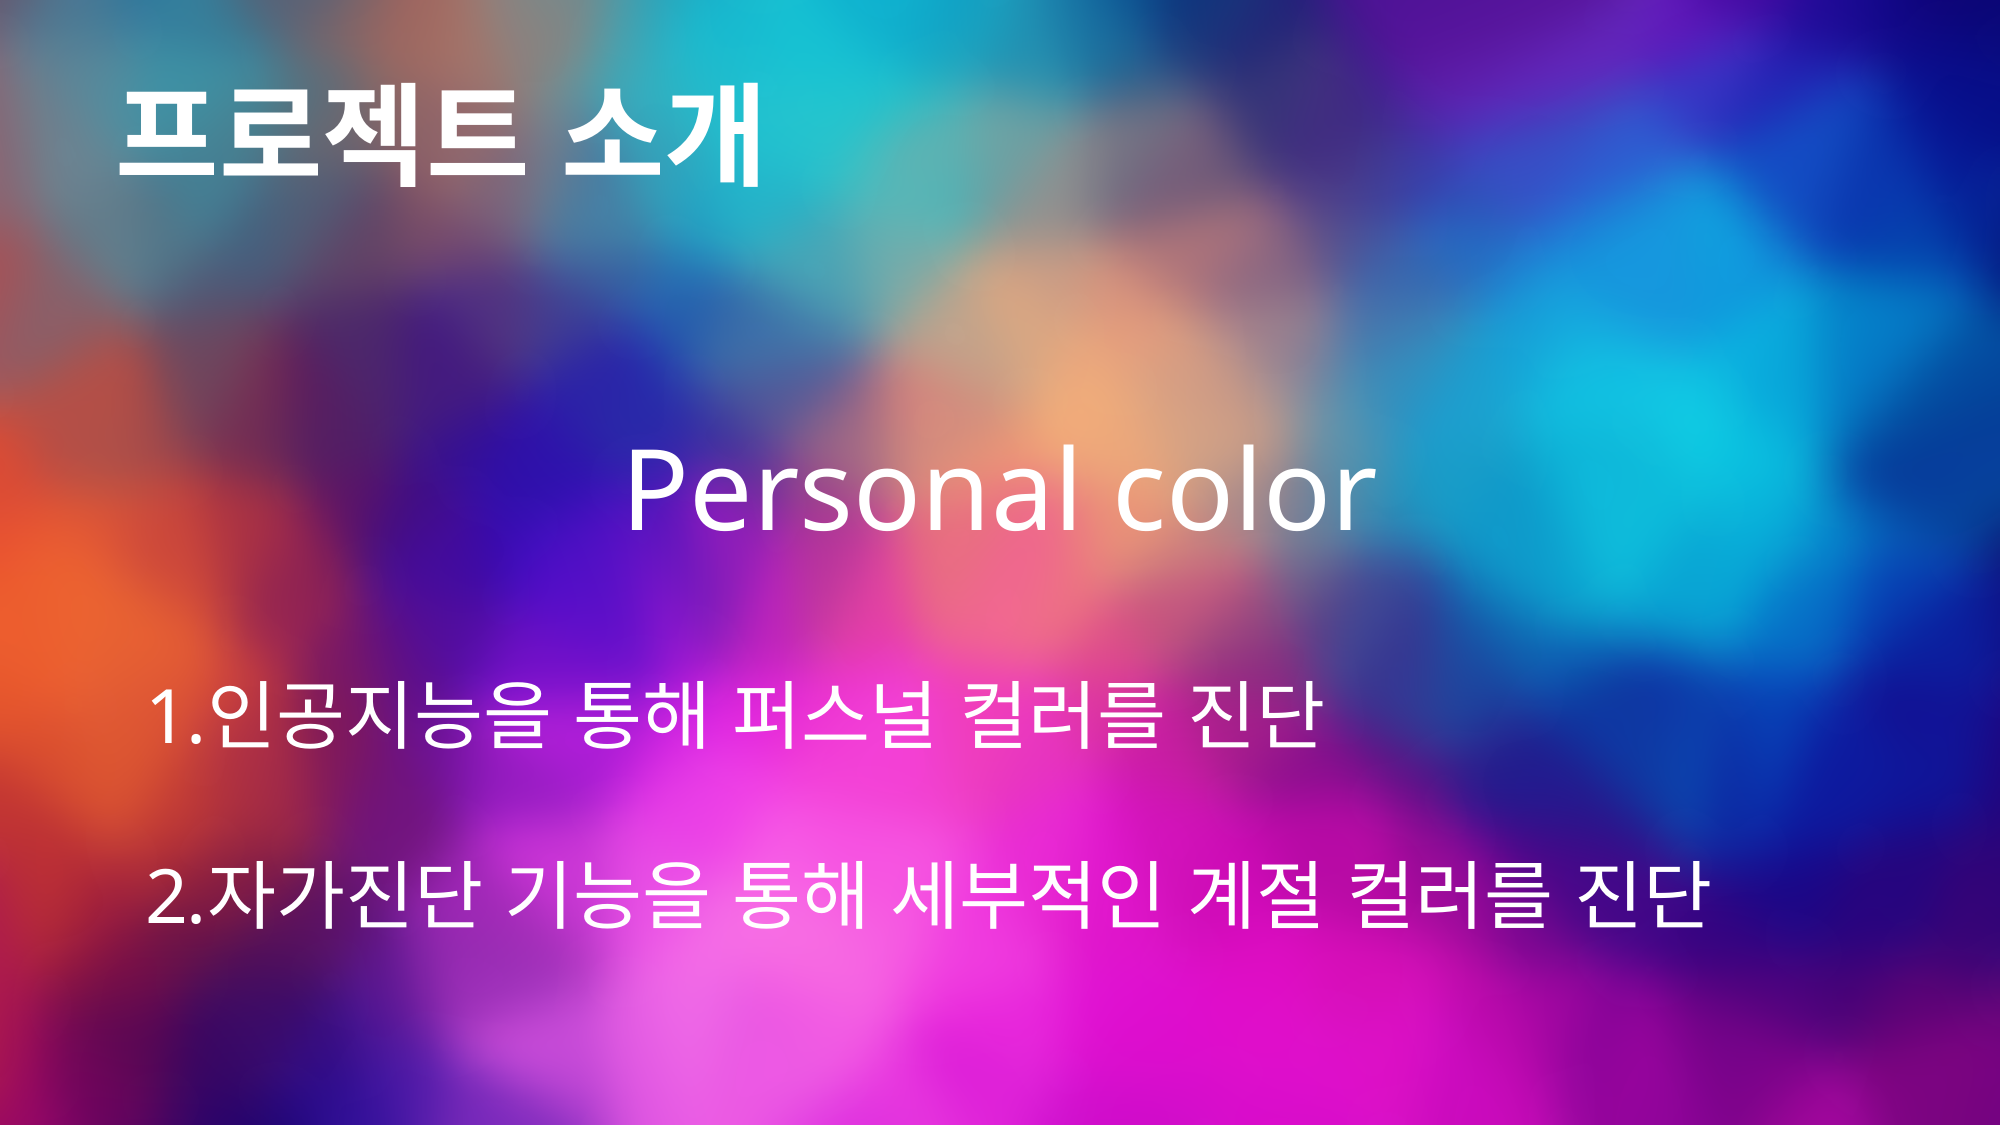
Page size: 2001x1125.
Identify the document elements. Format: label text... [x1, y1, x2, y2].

text_box Personal color [416, 410, 1584, 561]
text_box [0, 0, 2000, 1125]
text_box 프로젝트 소개 [100, 57, 784, 207]
text_box 인공지능을 통해 퍼스널 컬러를 진단 자가진단 기능을 통해 세부적인 계절 컬러를 진단 [130, 660, 1870, 946]
